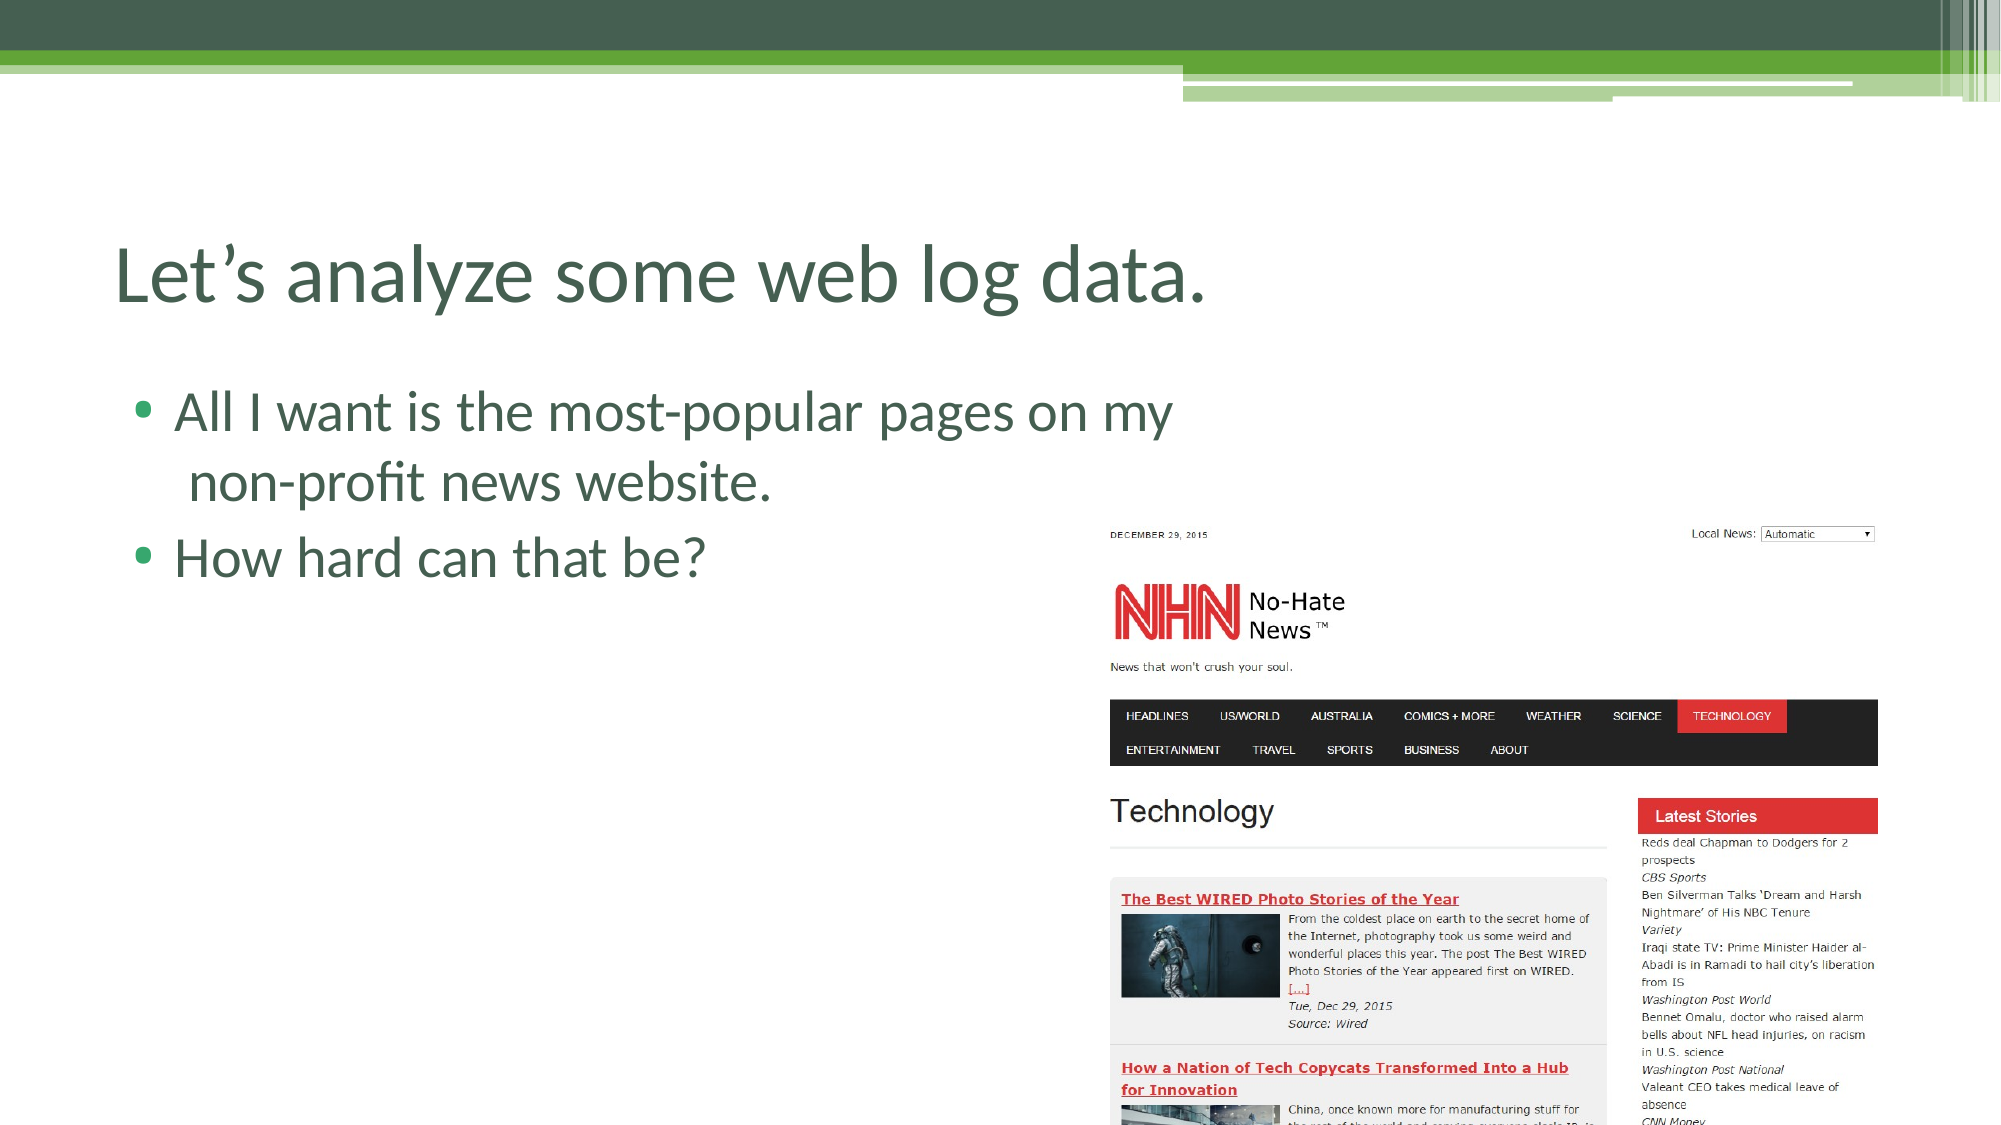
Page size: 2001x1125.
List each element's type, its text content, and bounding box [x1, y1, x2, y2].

picture [1109, 526, 1878, 1125]
text_box All I want is the most-popular pages on my non-profit news website. How hard can that be? [130, 408, 1185, 589]
title Let’s analyze some web log data. [112, 217, 1220, 408]
